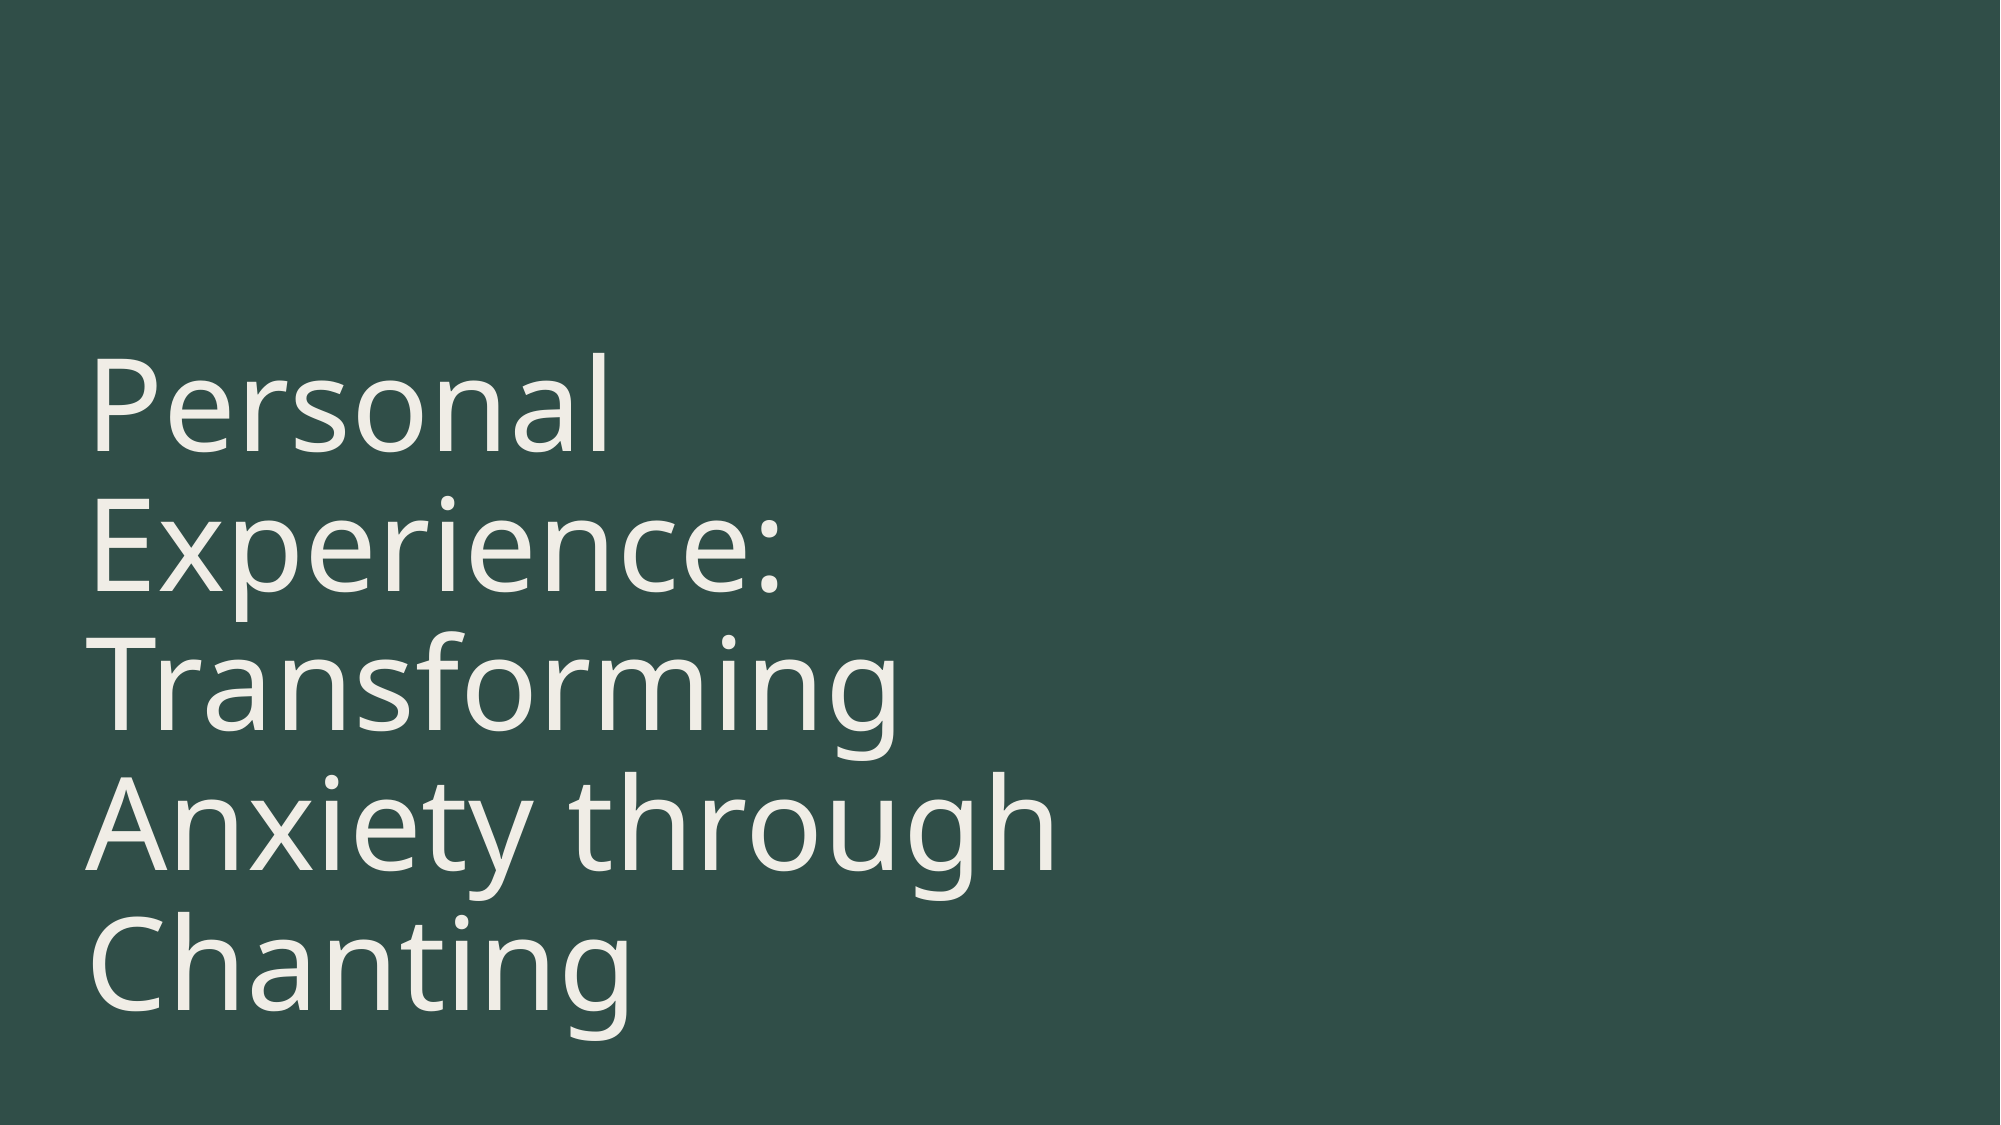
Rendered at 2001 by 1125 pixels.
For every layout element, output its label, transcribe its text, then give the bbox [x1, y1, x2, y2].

title Personal Experience: Transforming Anxiety through Chanting [70, 296, 1346, 1046]
